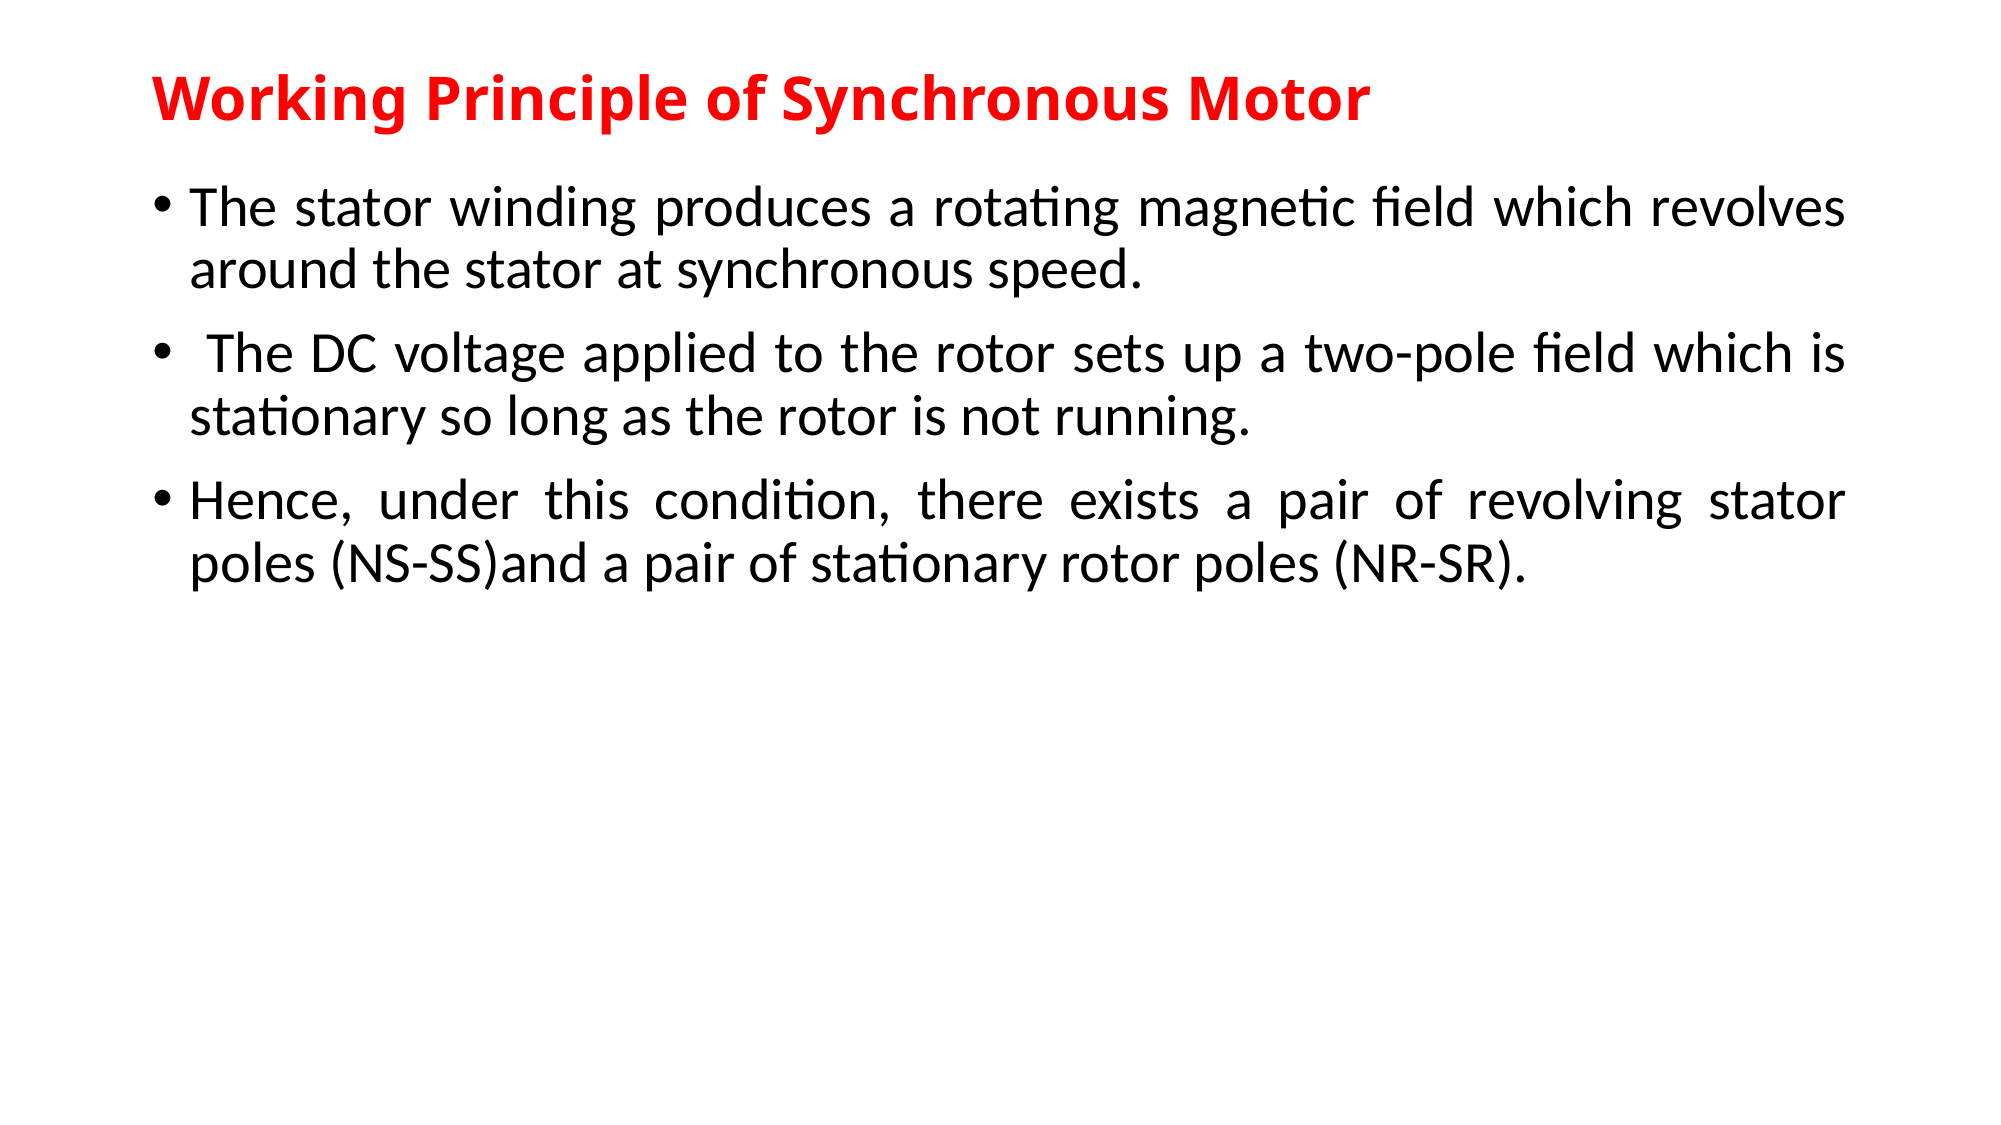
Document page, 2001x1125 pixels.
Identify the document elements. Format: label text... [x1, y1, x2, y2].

title Working Principle of Synchronous Motor [137, 59, 1863, 168]
list The stator winding produces a rotating magnetic field which revolves around the stator at synchronous speed. The DC voltage applied to the rotor sets up a two-pole field which is stationary so long as the rotor is not running. Hence, under this condition, there exists a pair of revolving stator poles (NS-SS)and a pair of stationary rotor poles (NR-SR). [137, 168, 1863, 1014]
